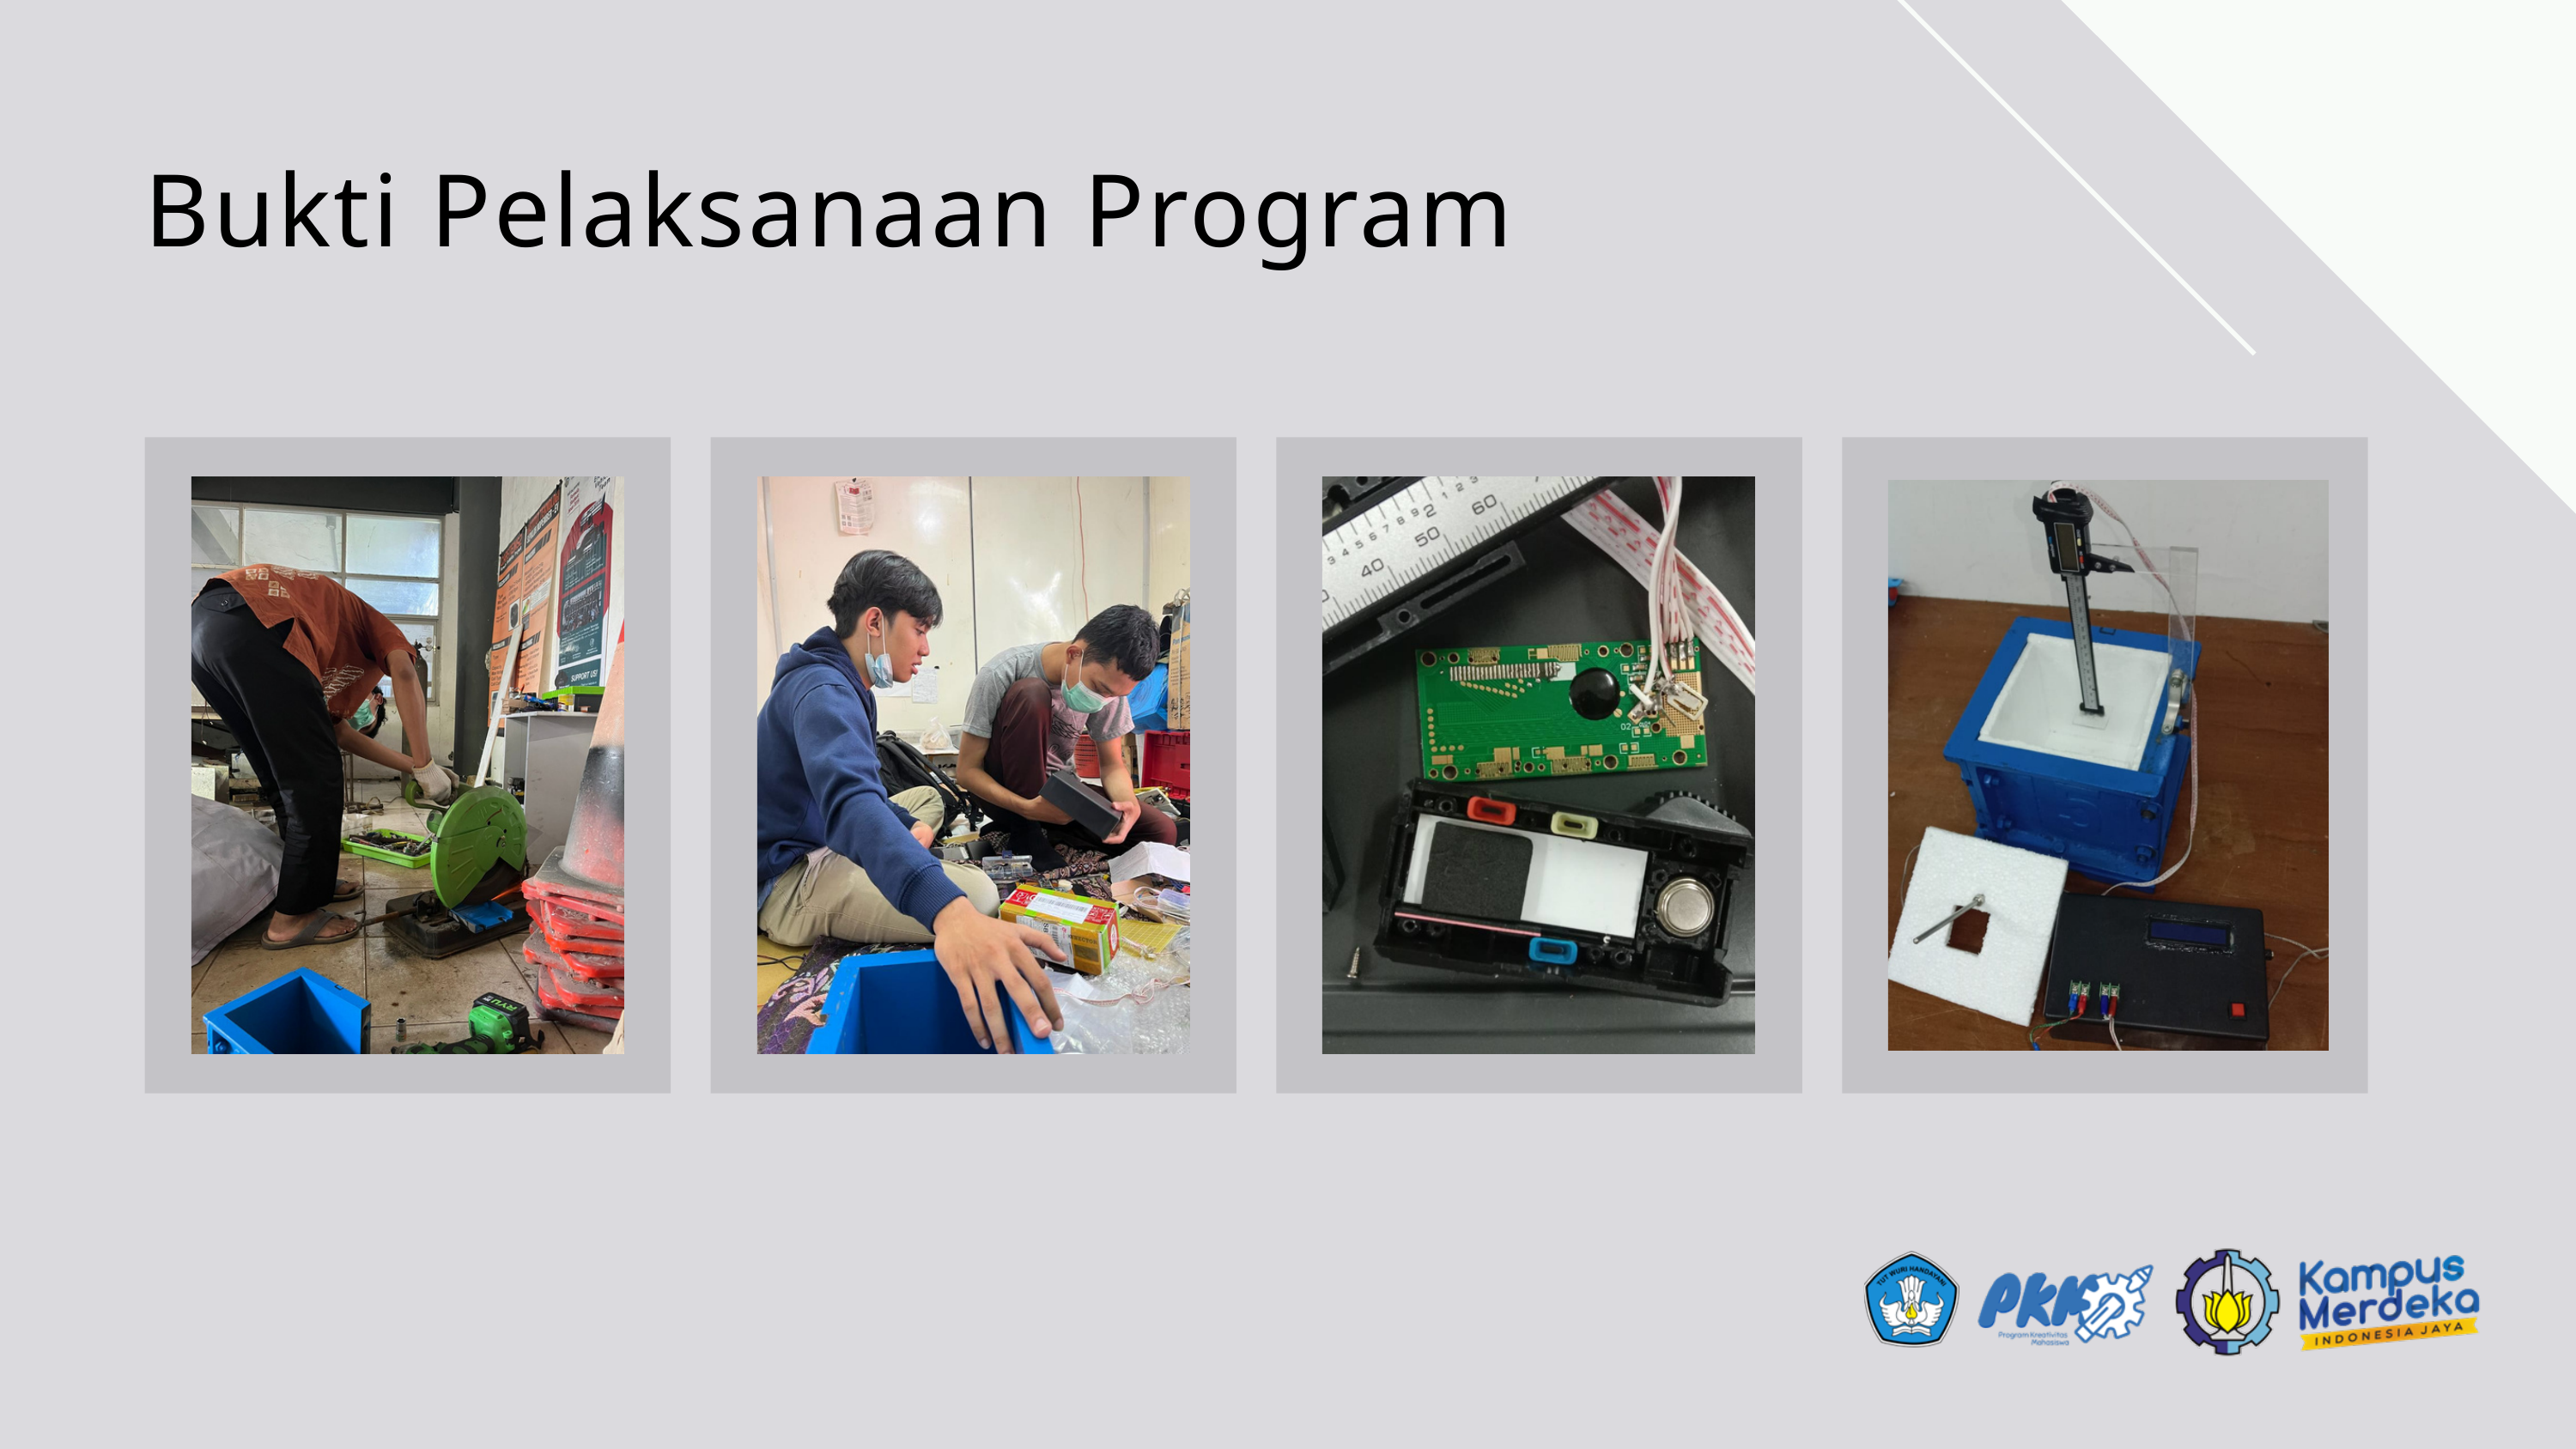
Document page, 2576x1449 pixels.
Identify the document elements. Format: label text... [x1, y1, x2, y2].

text_box [1842, 437, 2368, 1094]
text_box [1863, 1232, 2196, 1376]
text_box [1897, 0, 2045, 149]
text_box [2050, 0, 2576, 531]
text_box Bukti Pelaksanaan Program [144, 135, 1756, 267]
text_box [1276, 437, 1802, 1094]
text_box [756, 476, 1190, 1054]
text_box [710, 437, 1236, 1094]
text_box [191, 476, 624, 1054]
text_box [2175, 1244, 2499, 1360]
text_box [144, 437, 671, 1094]
text_box [1887, 480, 2329, 1051]
text_box [1321, 476, 1755, 1054]
